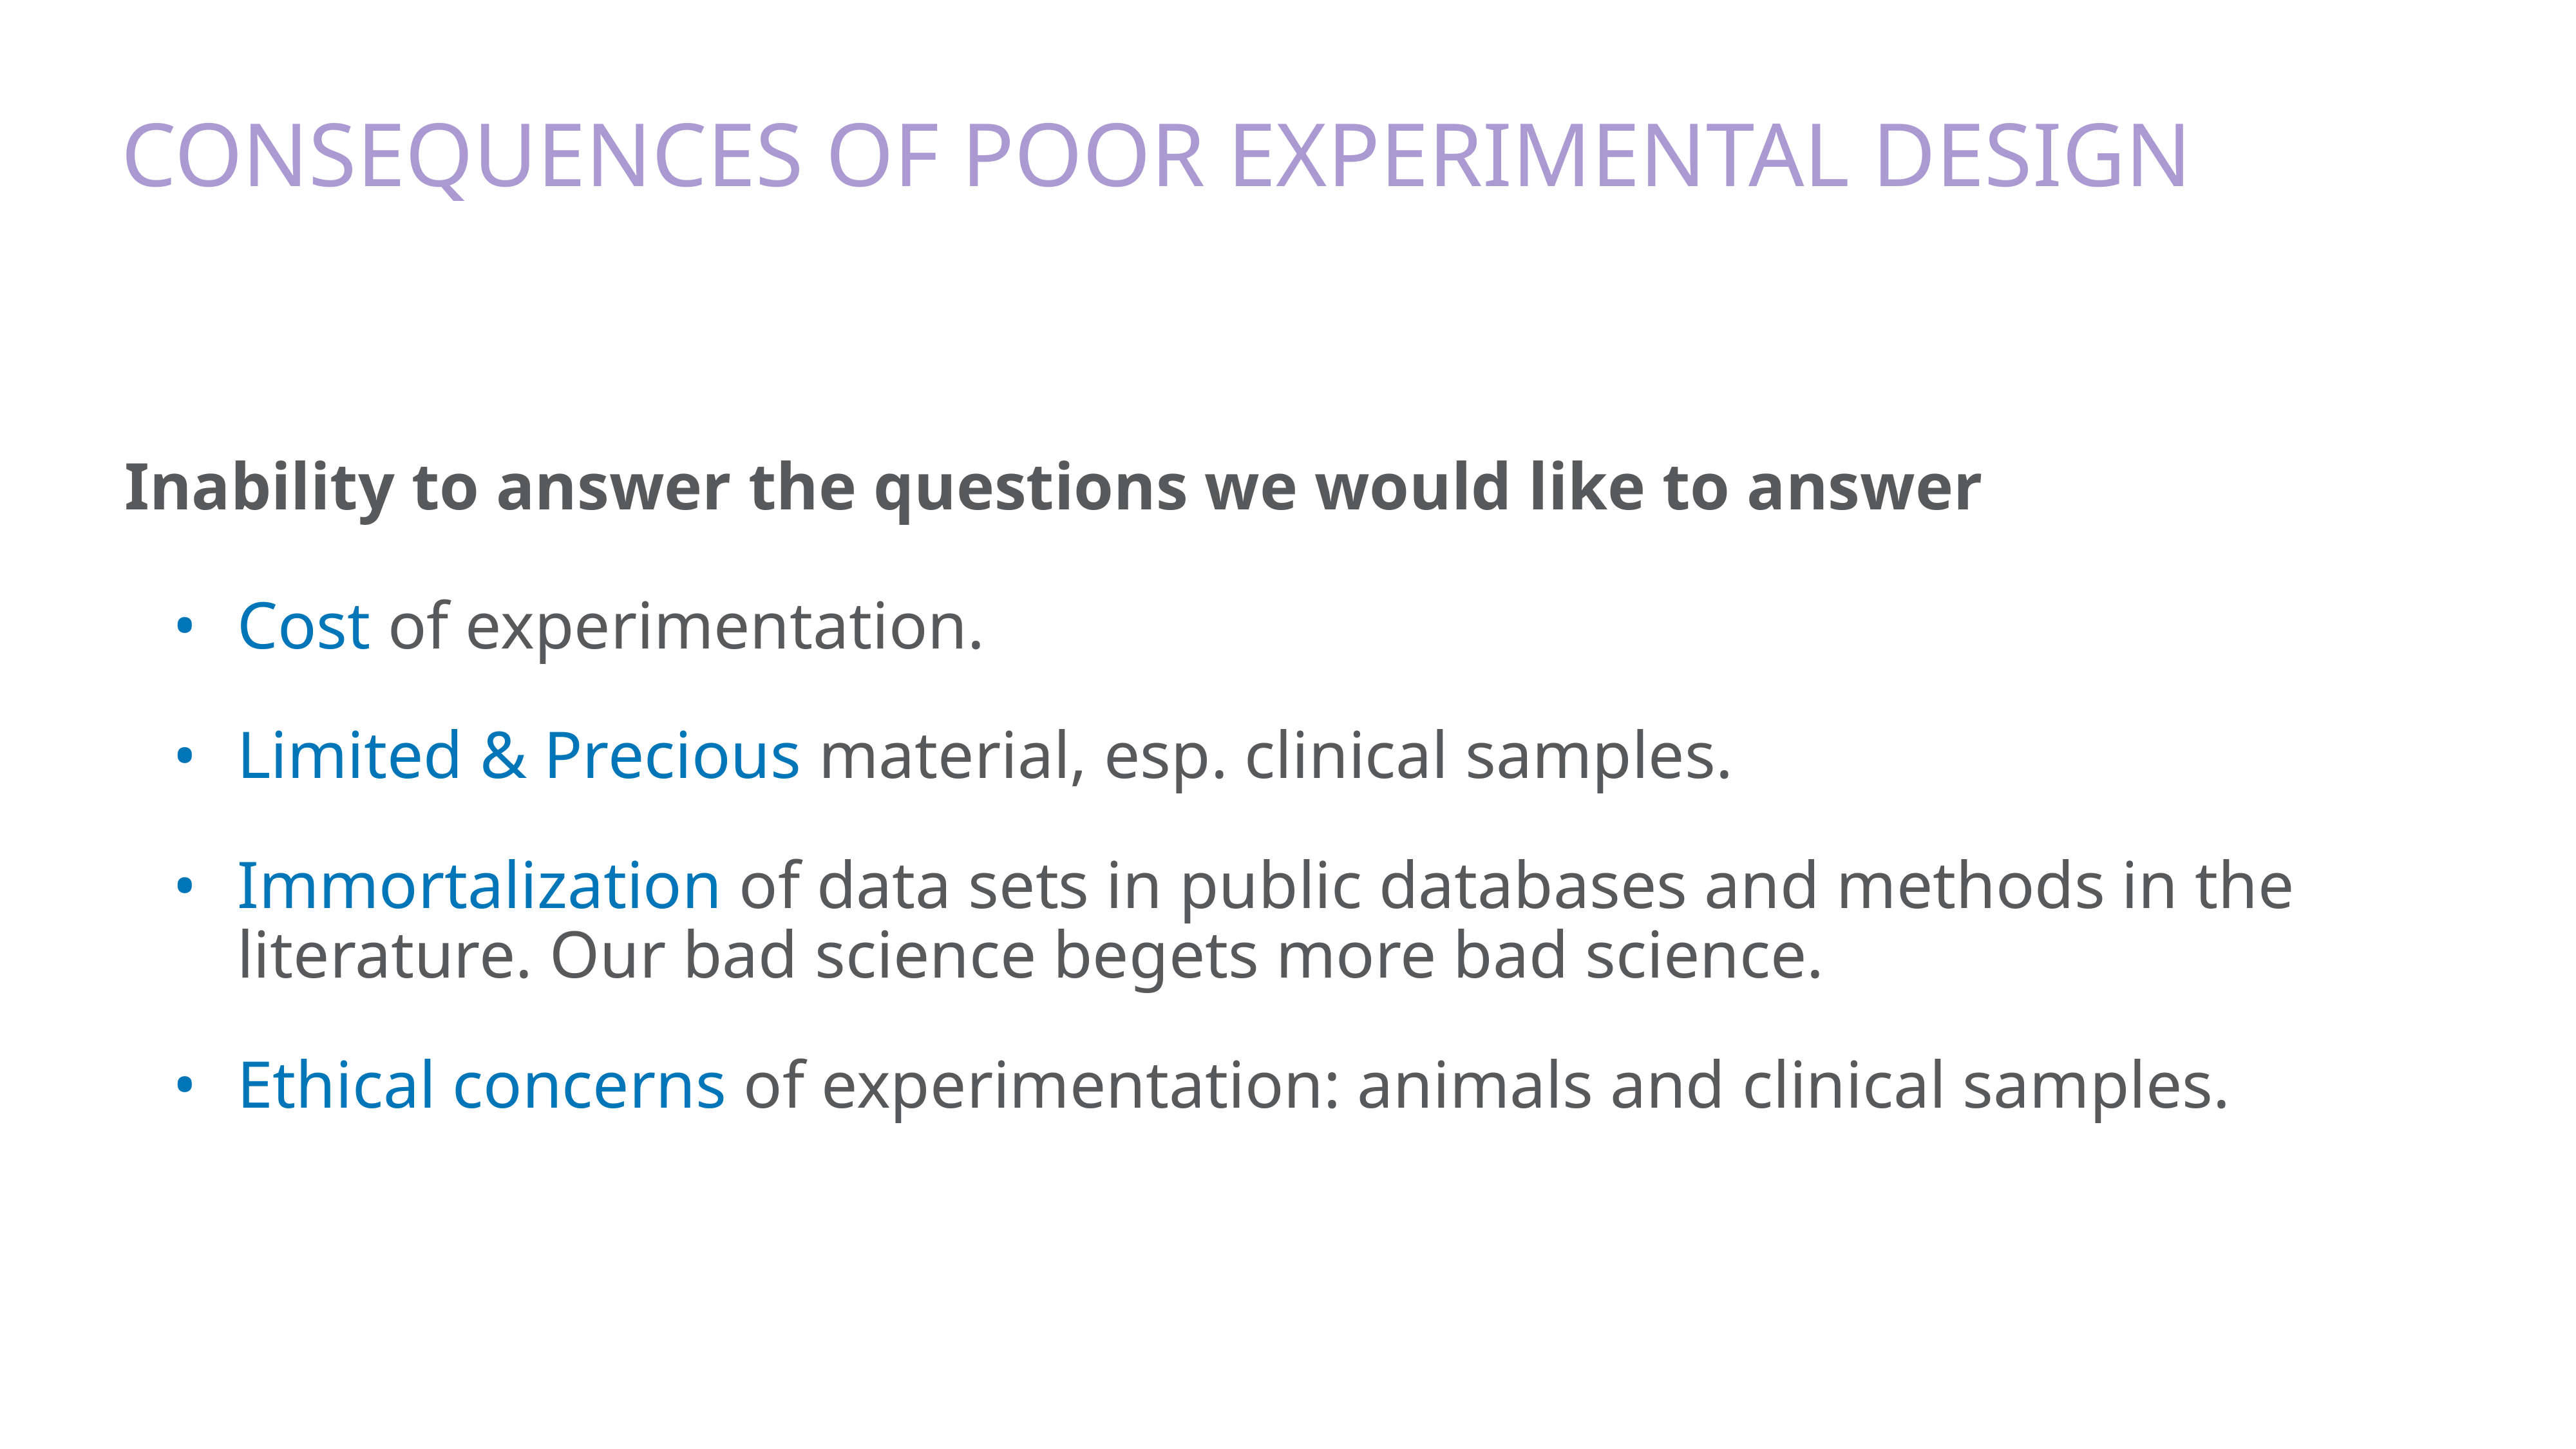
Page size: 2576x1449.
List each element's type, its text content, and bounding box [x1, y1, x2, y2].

title Consequences of Poor Experimental Design [116, 114, 2438, 266]
list Inability to answer the questions we would like to answer Cost of experimentation. Limited & Precious material, esp. clinical samples. Immortalization of data sets in public databases and methods in the literature. Our bad science begets more bad science. Ethical concerns of experimentation: animals and clinical samples. [119, 448, 2441, 1321]
